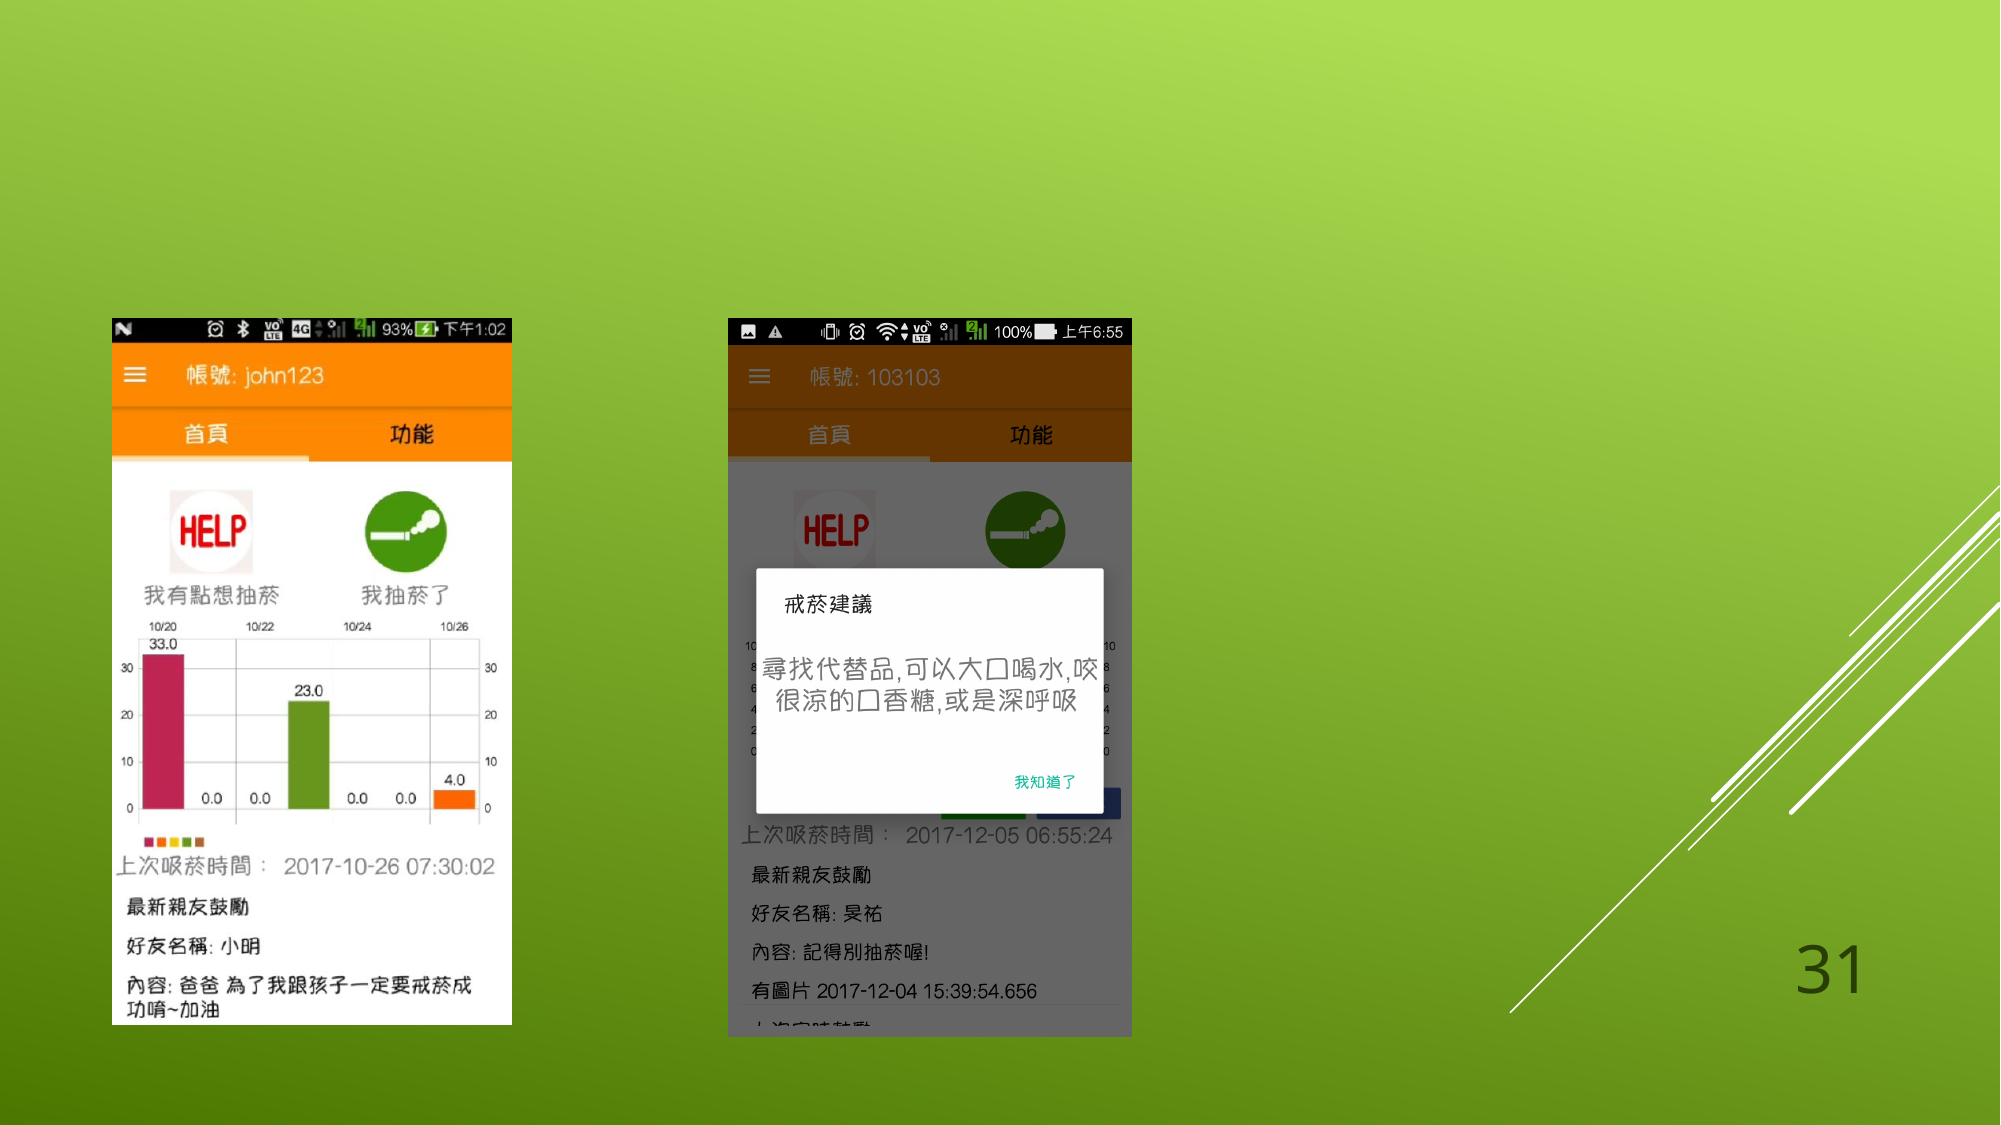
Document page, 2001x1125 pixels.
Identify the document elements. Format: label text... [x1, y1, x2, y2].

picture [112, 318, 512, 1025]
slide_number 31 [1700, 915, 1888, 1025]
picture [727, 318, 1132, 1037]
